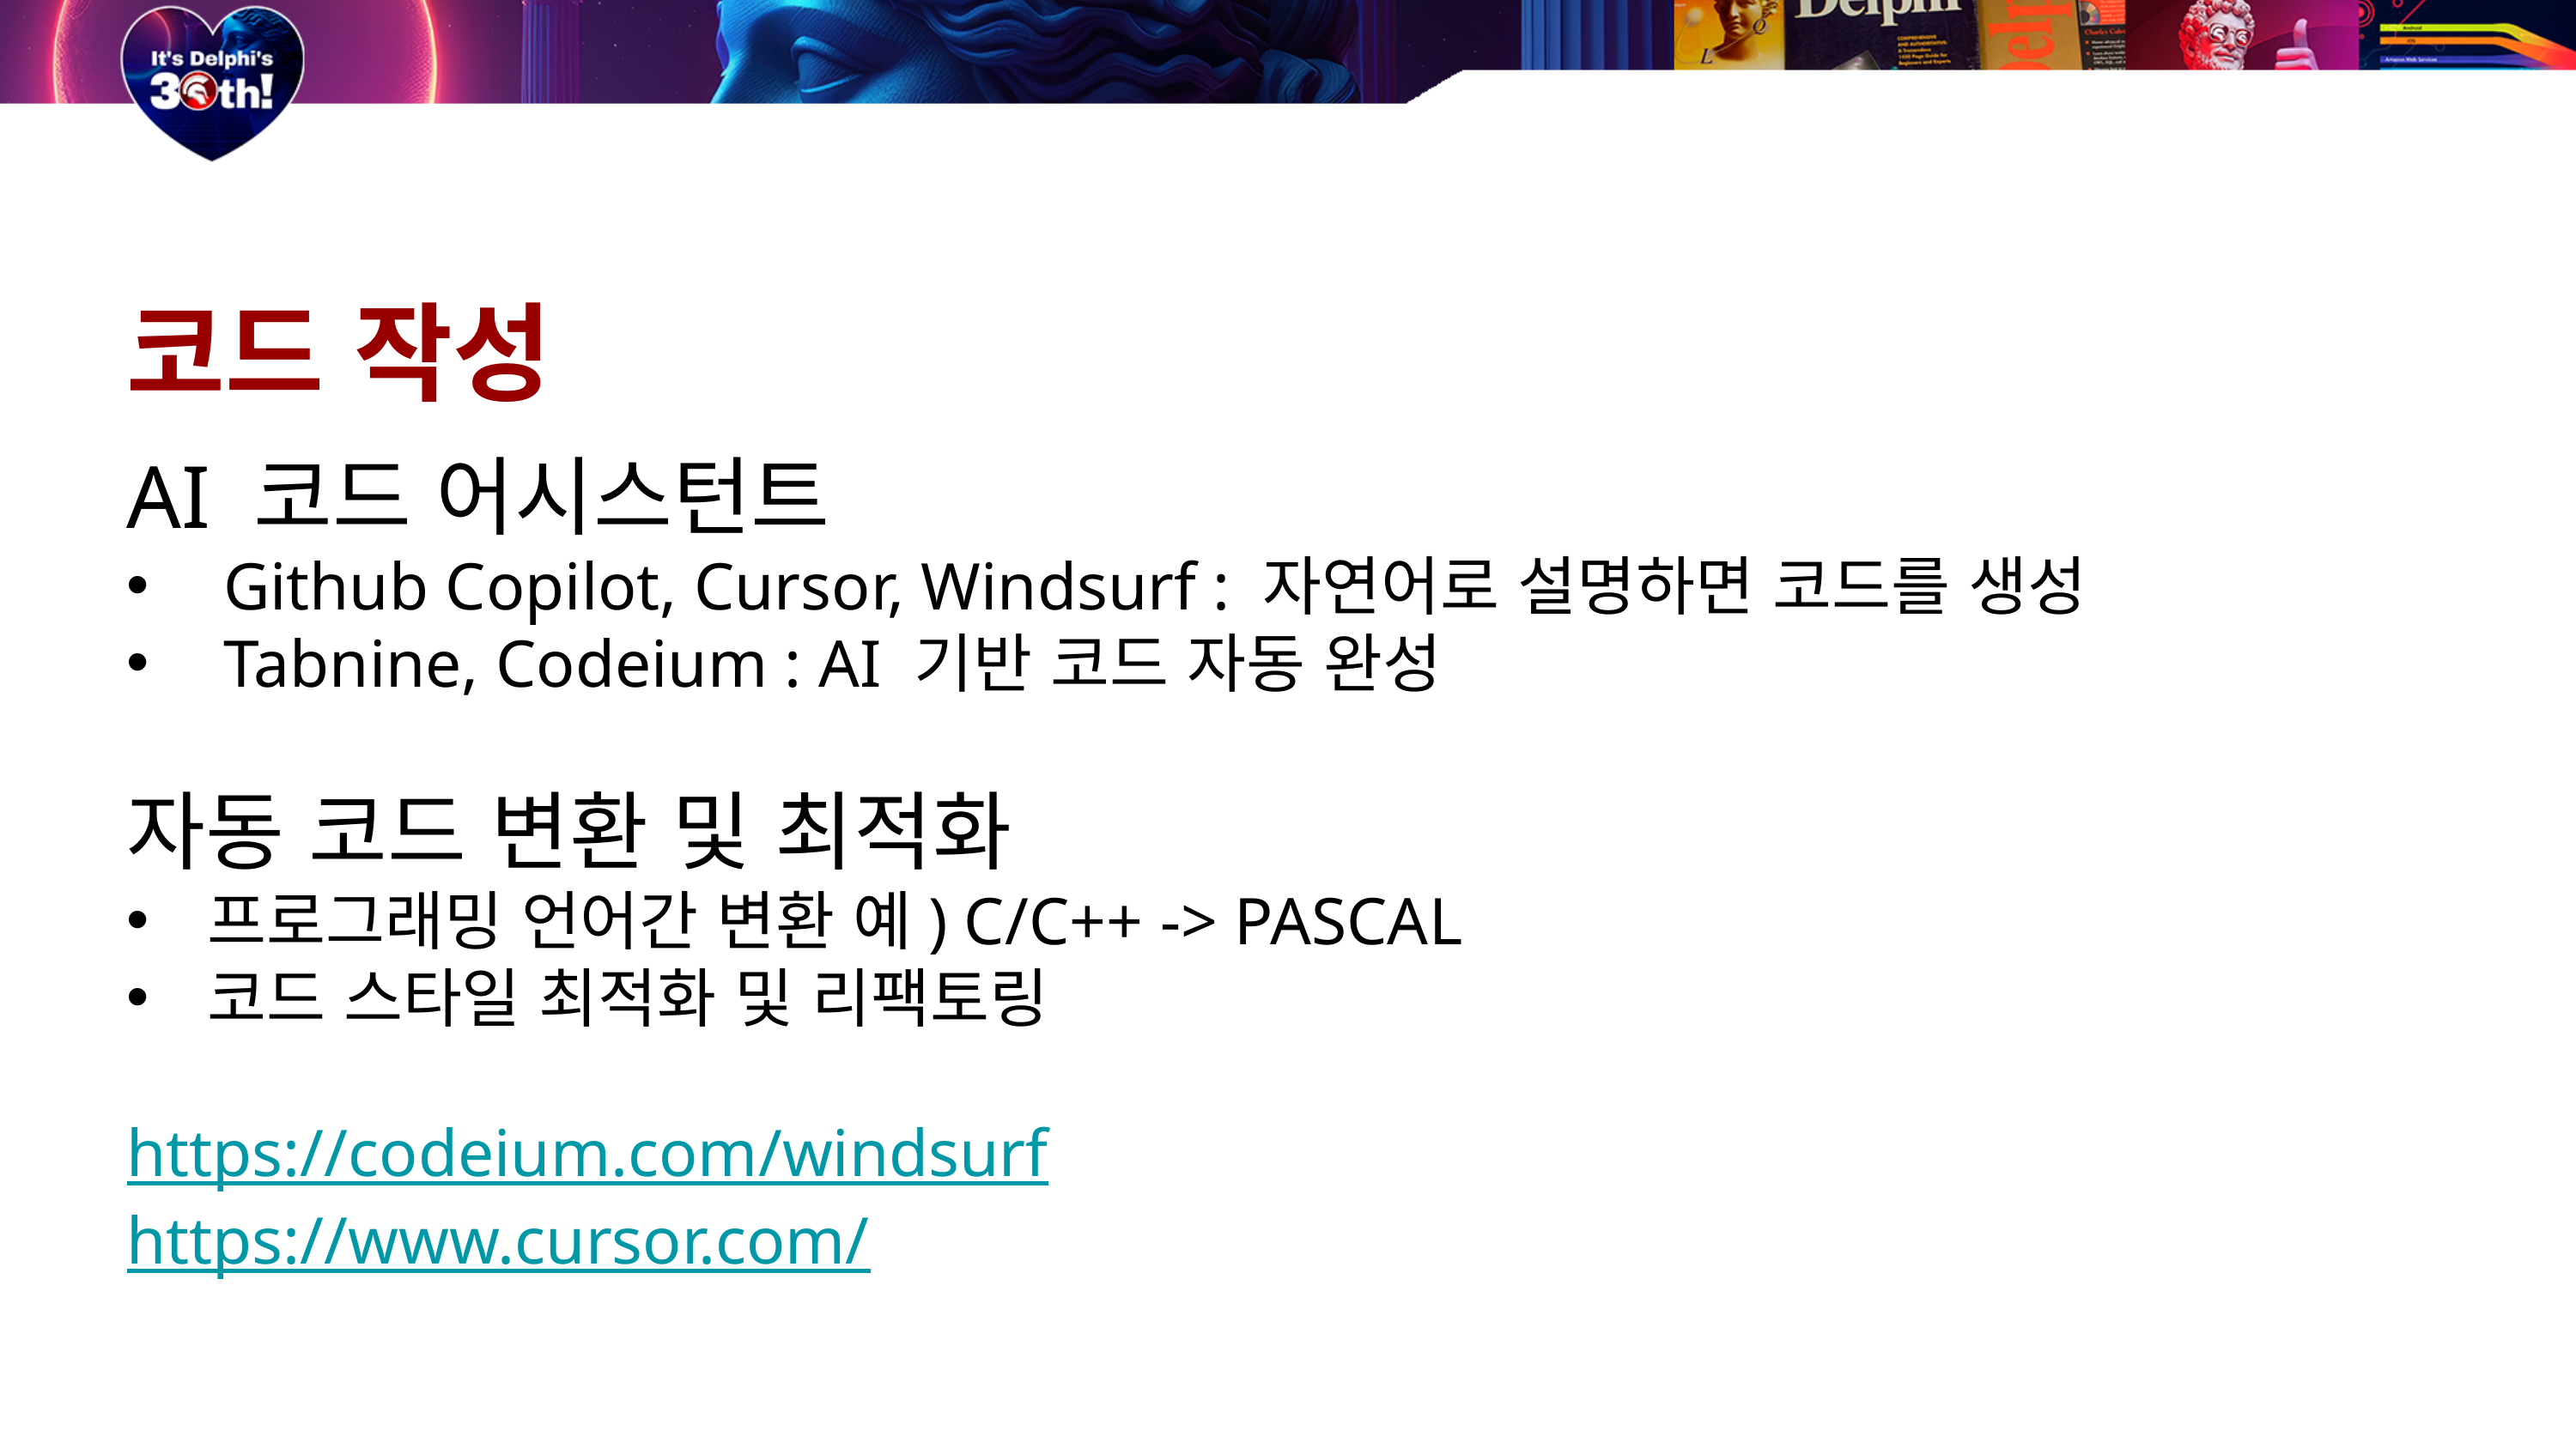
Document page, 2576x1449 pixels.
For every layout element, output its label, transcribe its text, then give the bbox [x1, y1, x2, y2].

picture [0, 0, 2576, 1449]
text_box [857, 579, 950, 585]
text_box 코드 작성 [113, 182, 2204, 427]
text_box AI 코드 어시스턴트 Github Copilot, Cursor, Windsurf : 자연어로 설명하면 코드를 생성 Tabnine, Codeium : AI 기반 코드 자동 완성 자동 코드 변환 및 최적화 프로그래밍 언어간 변환 예) C/C++ -> PASCAL 코드 스타일 최적화 및 리팩토링 https://codeium.com/windsurf https://www.cursor.com/ [113, 429, 2537, 1378]
